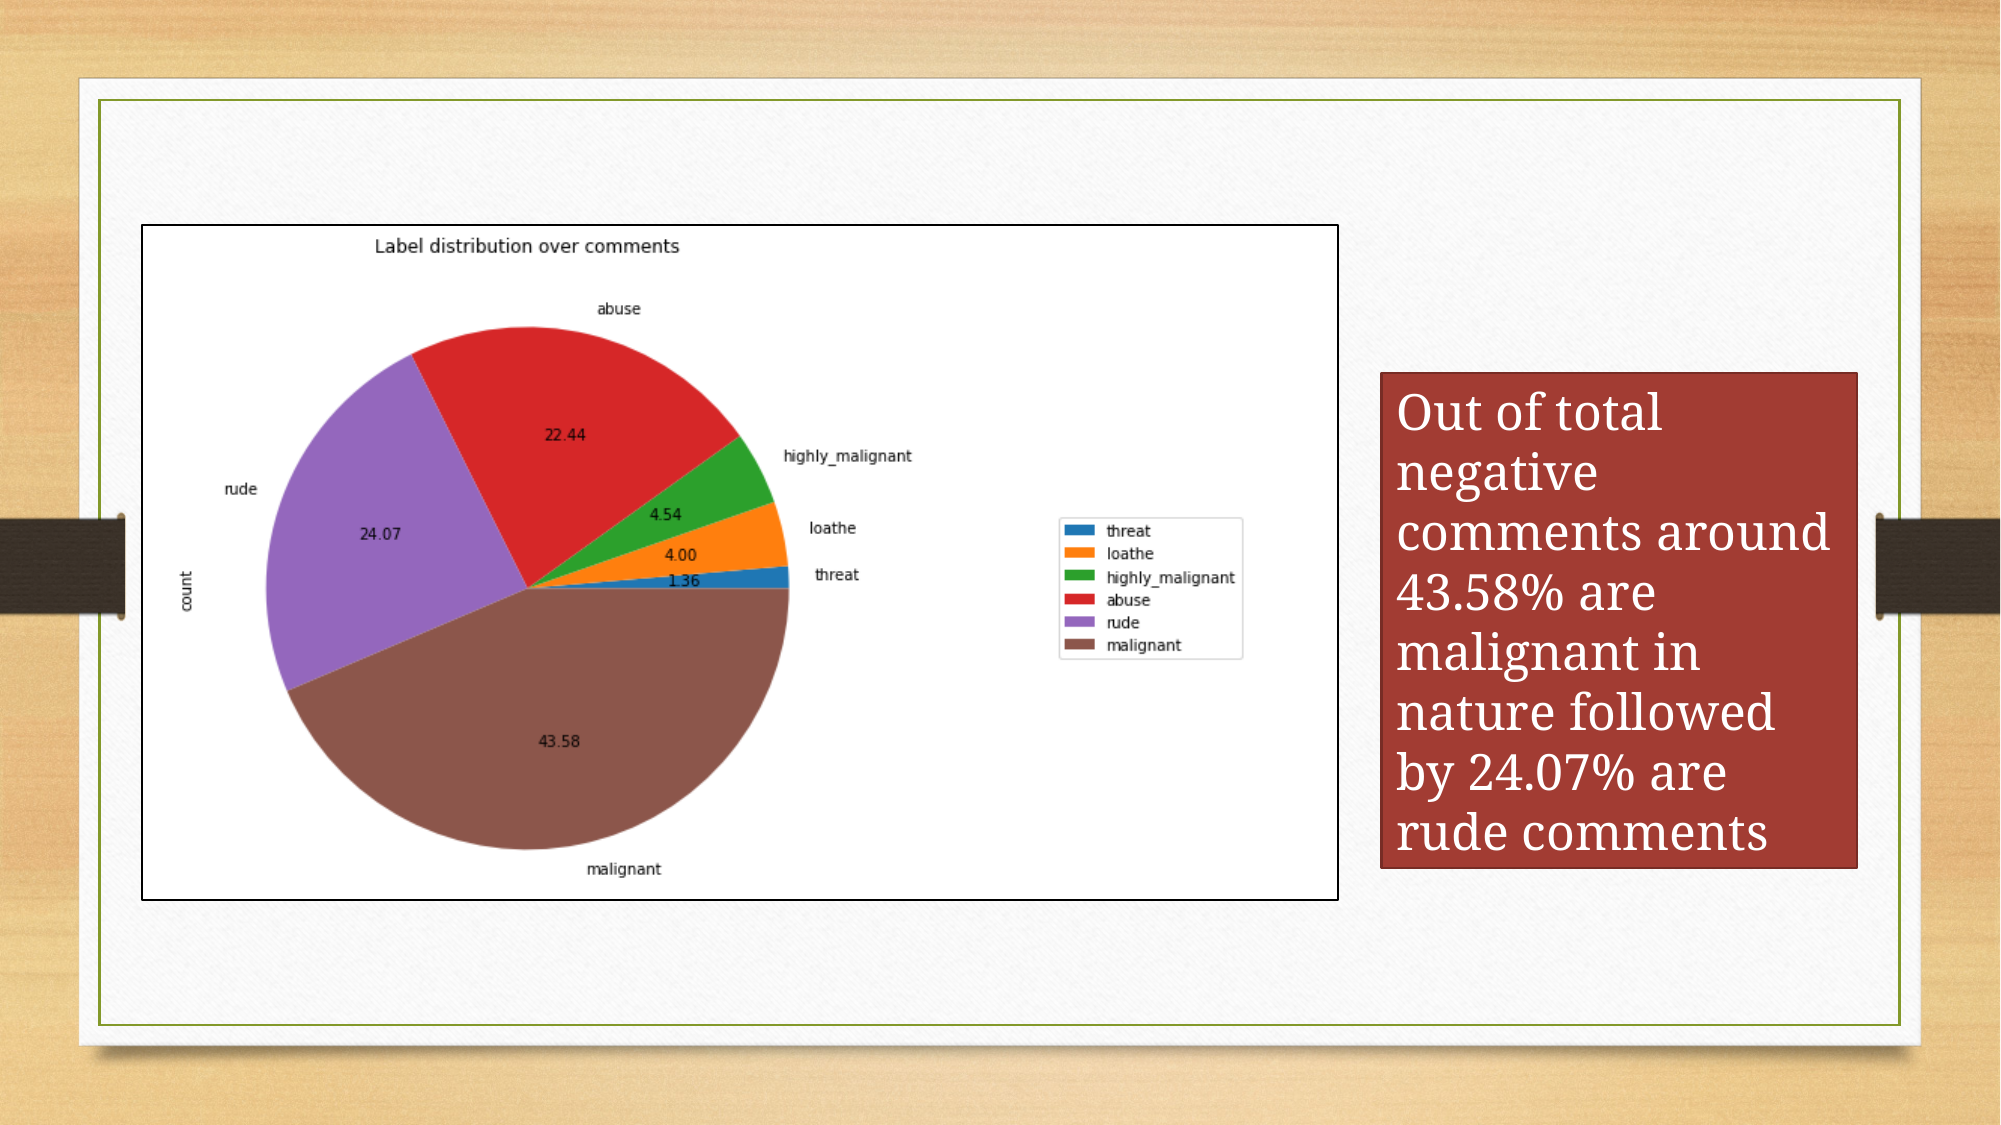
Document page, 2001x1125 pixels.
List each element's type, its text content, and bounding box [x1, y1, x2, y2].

text_box Out of total negative comments around 43.58% are malignant in nature followed by 24.07% are rude comments [1380, 372, 1858, 869]
picture [0, 0, 2001, 1125]
